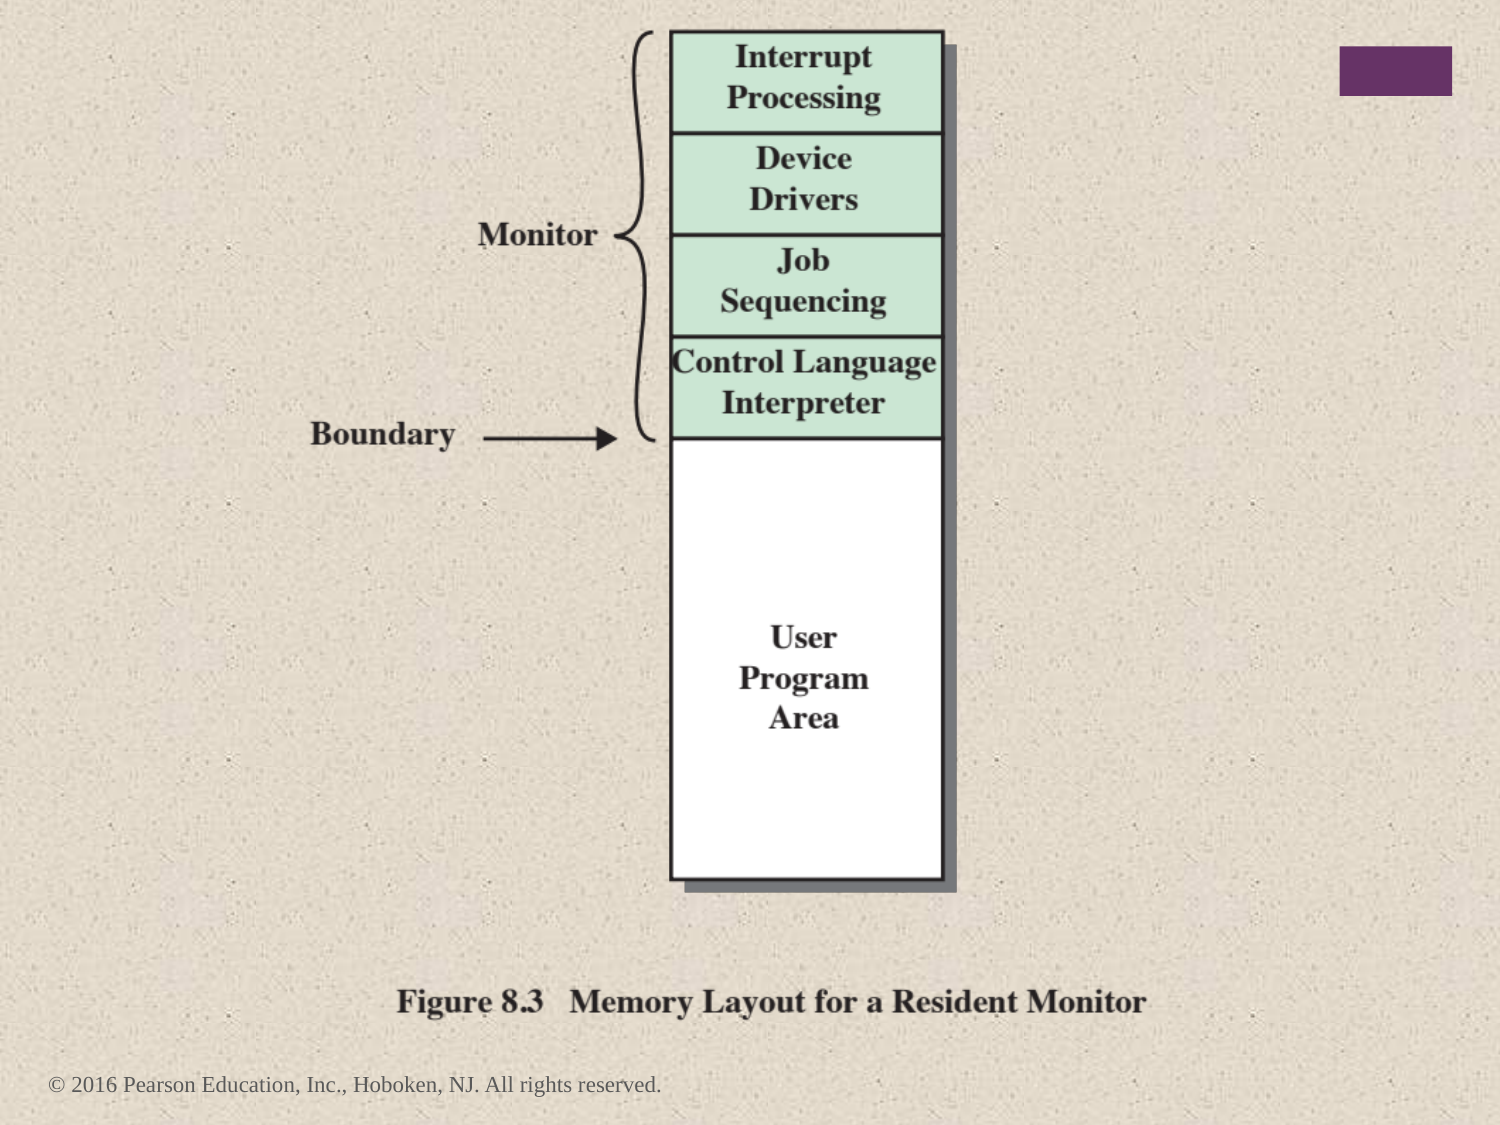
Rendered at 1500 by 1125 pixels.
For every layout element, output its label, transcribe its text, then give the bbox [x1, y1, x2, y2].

picture [0, 0, 1500, 1125]
footer © 2016 Pearson Education, Inc., Hoboken, NJ. All rights reserved. [33, 1053, 1038, 1114]
picture [253, 0, 1233, 1058]
